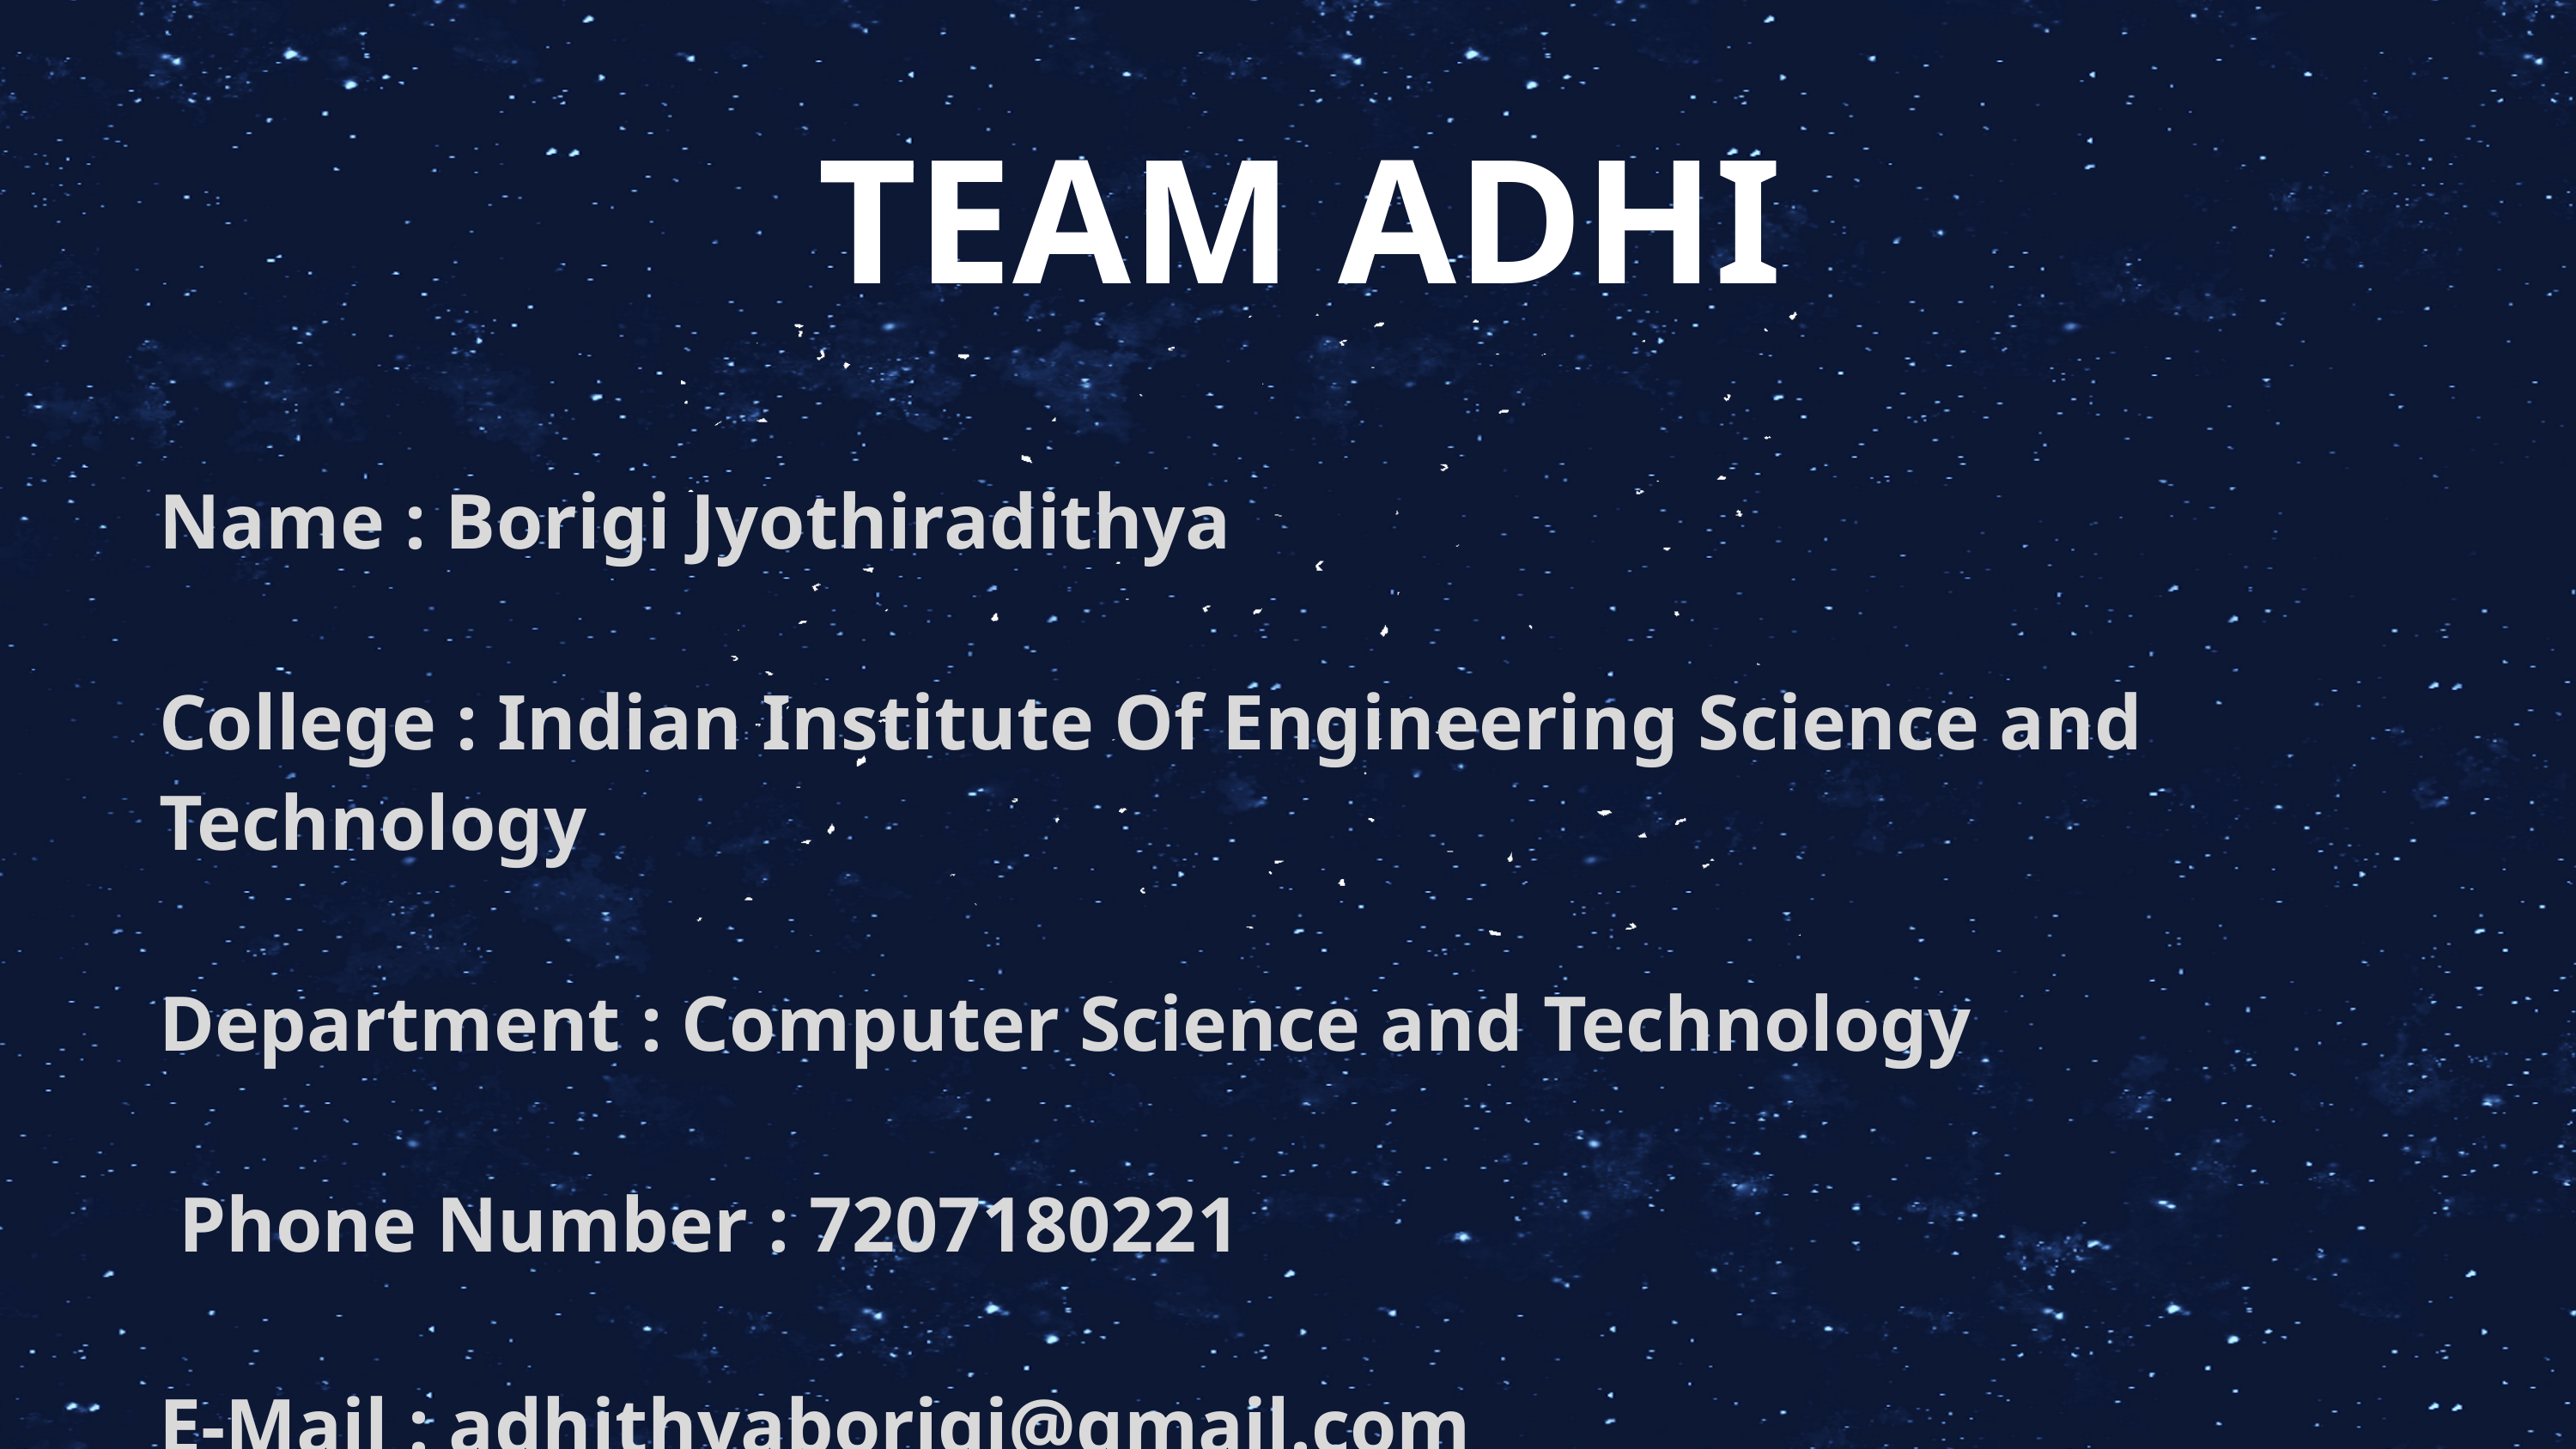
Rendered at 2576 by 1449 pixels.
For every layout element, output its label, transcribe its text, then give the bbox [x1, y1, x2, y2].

text_box TEAM ADHI [656, 94, 1943, 318]
picture [680, 307, 1801, 936]
text_box [0, 0, 2576, 1449]
text_box Name : Borigi Jyothiradithya College : Indian Institute Of Engineering Science and Technology Department : Computer Science and Technology Phone Number : 7207180221 E-Mail : adhithyaborigi@gmail.com [159, 464, 2441, 1449]
